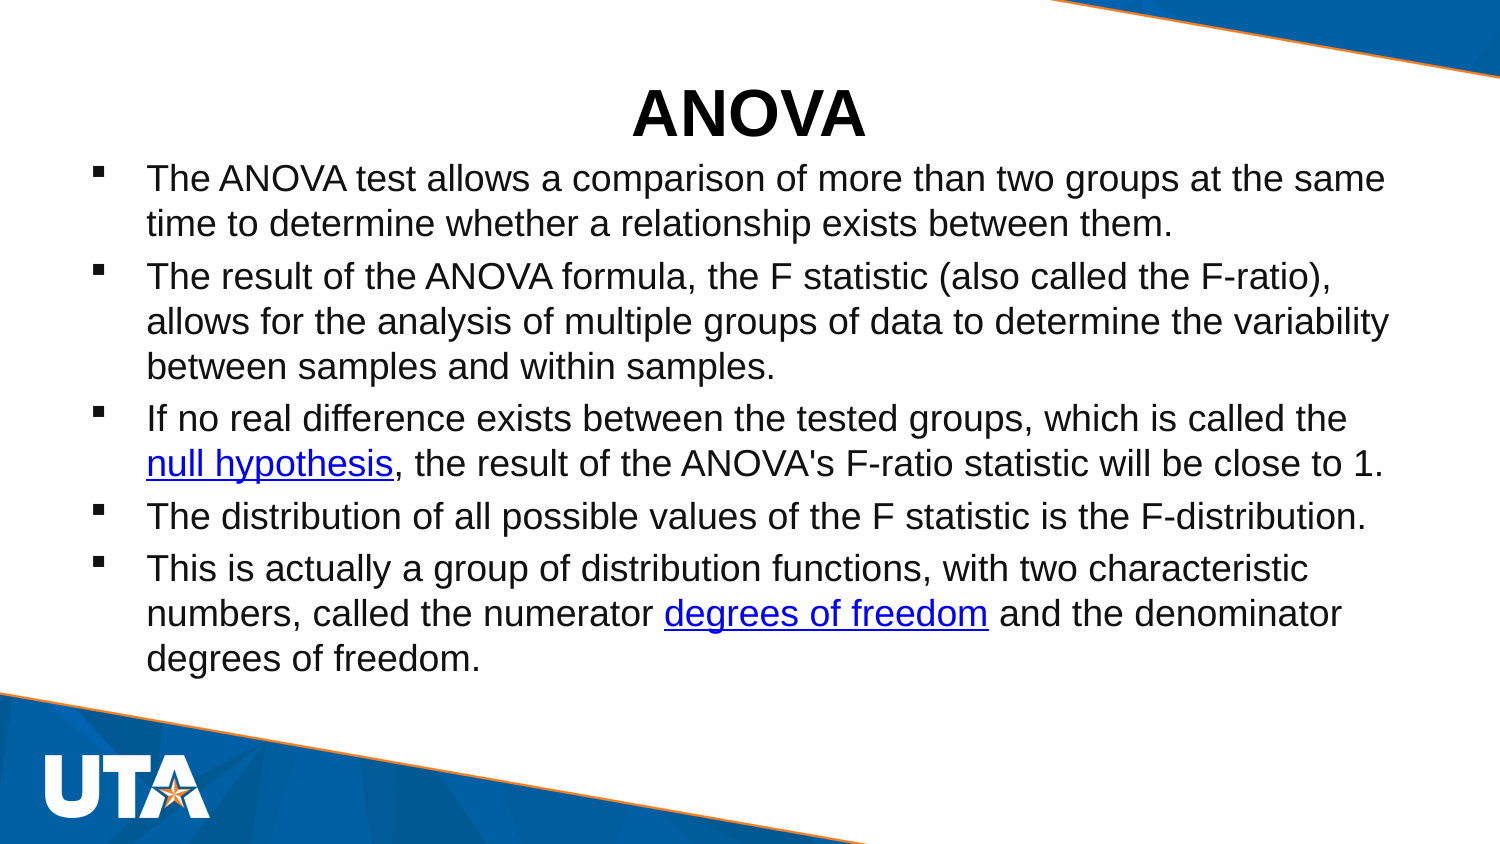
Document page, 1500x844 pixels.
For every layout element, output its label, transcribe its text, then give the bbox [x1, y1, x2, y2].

picture [0, 0, 1500, 844]
list The ANOVA test allows a comparison of more than two groups at the same time to determine whether a relationship exists between them. The result of the ANOVA formula, the F statistic (also called the F-ratio), allows for the analysis of multiple groups of data to determine the variability between samples and within samples. If no real difference exists between the tested groups, which is called the null hypothesis, the result of the ANOVA's F-ratio statistic will be close to 1. The distribution of all possible values of the F statistic is the F-distribution. This is actually a group of distribution functions, with two characteristic numbers, called the numerator degrees of freedom and the denominator degrees of freedom. [75, 146, 1425, 724]
title ANOVA [75, 39, 1425, 146]
